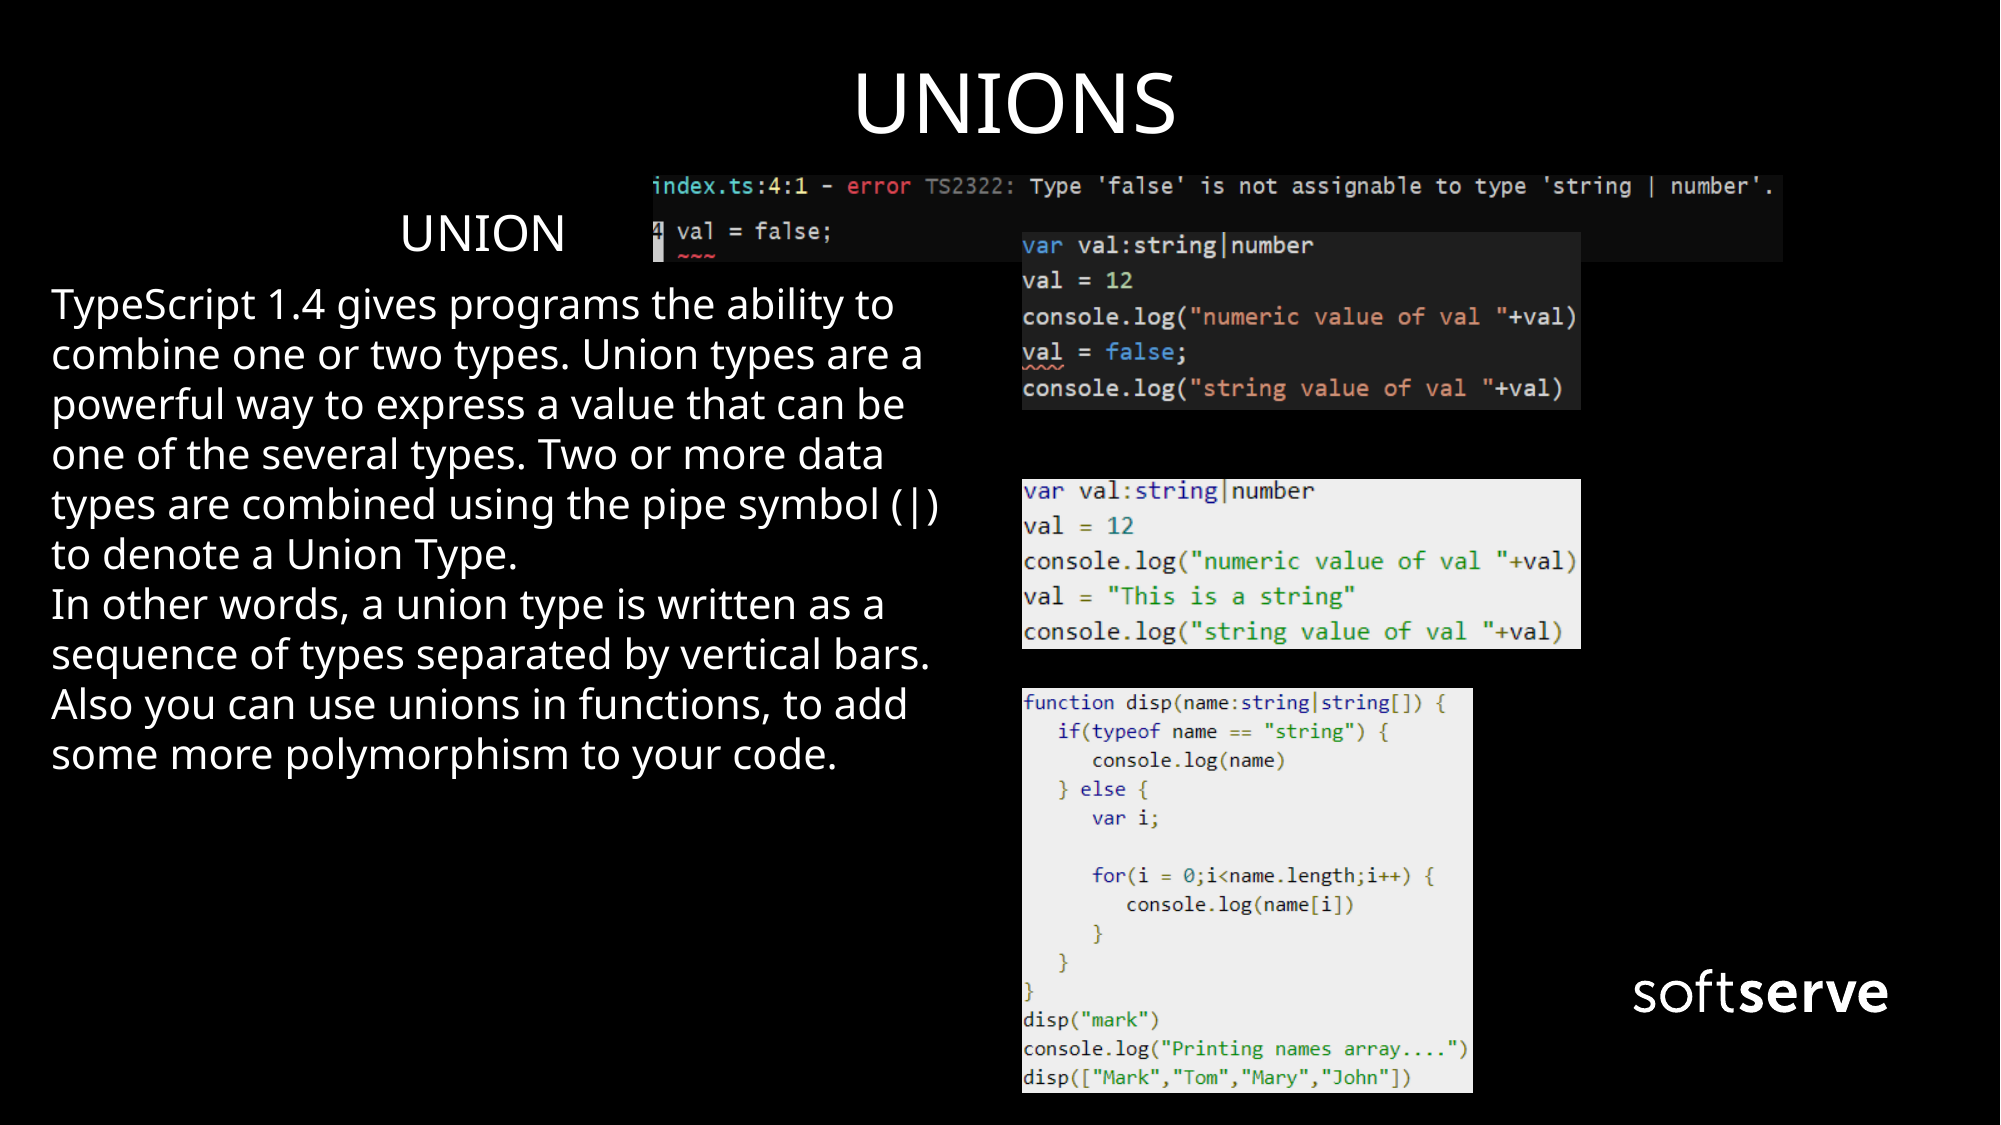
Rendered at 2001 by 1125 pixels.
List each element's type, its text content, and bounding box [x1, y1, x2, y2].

picture [1022, 688, 1473, 1093]
text_box UNION [384, 194, 584, 270]
picture [653, 175, 1783, 410]
text_box TypeScript 1.4 gives programs the ability to combine one or two types. Union types are a powerful way to express a value that can be one of the several types. Two or more data types are combined using the pipe symbol (|) to denote a Union Type. In other words, a union type is written as a sequence of types separated by vertical bars. Also you can use unions in functions, to add some more polymorphism to your code. [36, 270, 994, 786]
picture [1022, 479, 1581, 649]
title UNIONS [352, 42, 1692, 167]
